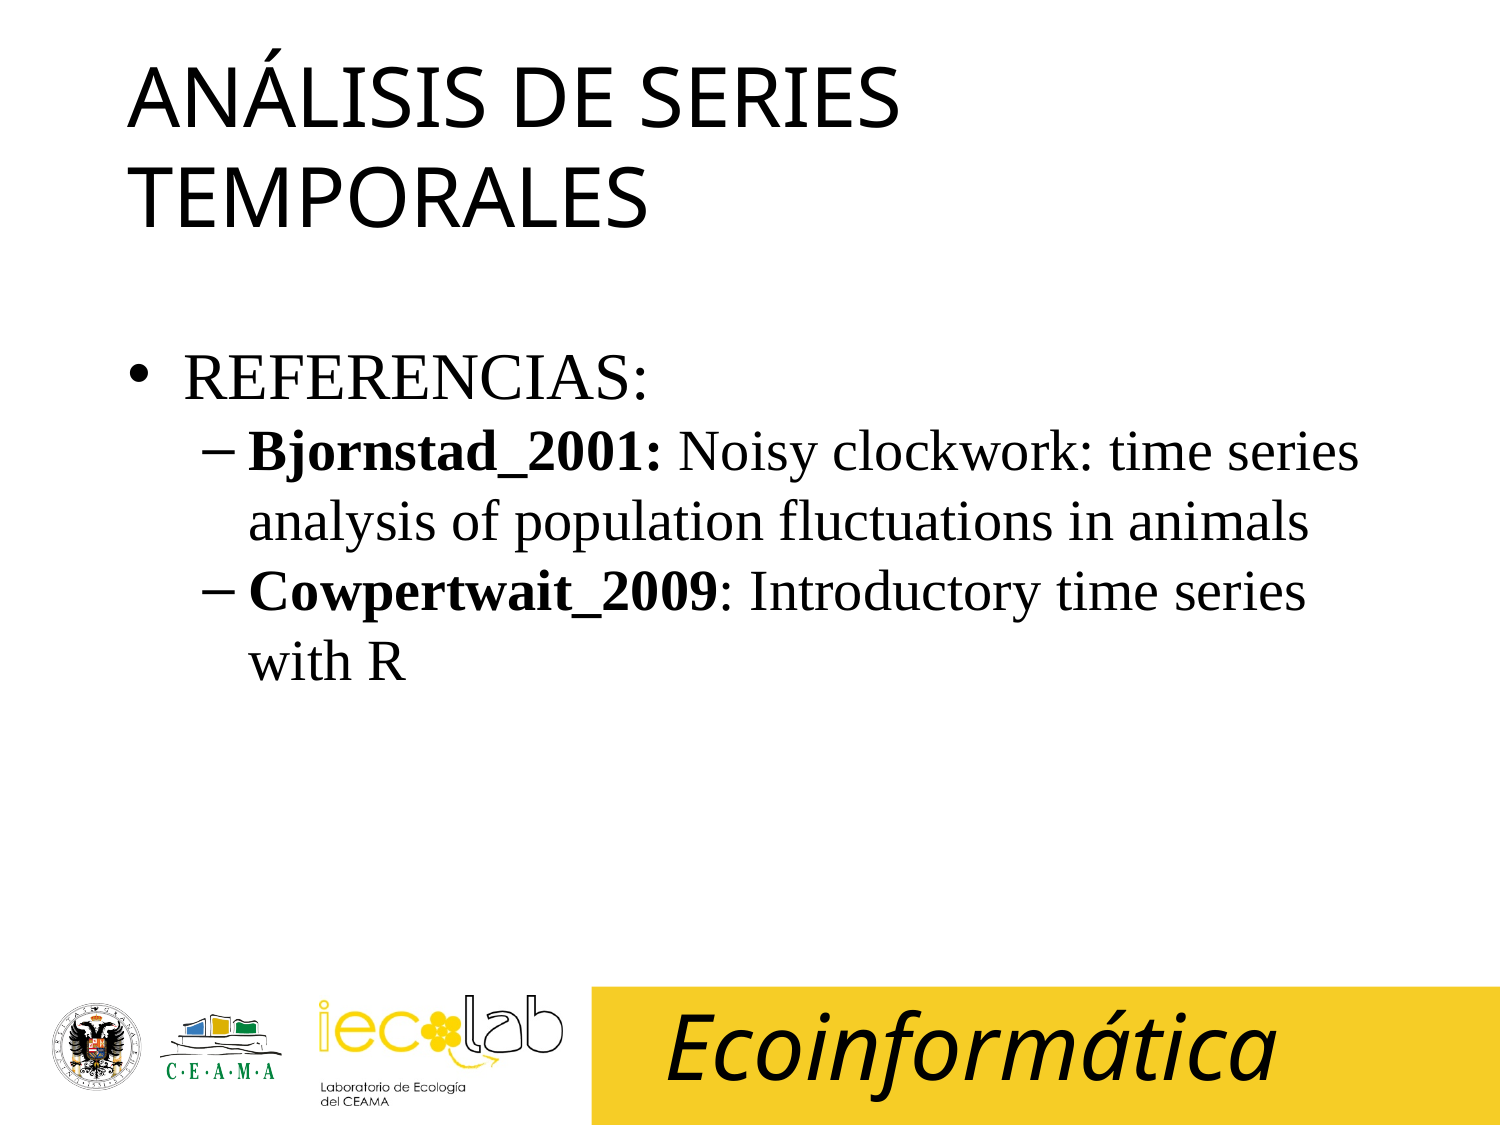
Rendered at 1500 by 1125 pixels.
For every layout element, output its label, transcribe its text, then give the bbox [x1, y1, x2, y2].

picture [160, 1009, 285, 1087]
picture [47, 1001, 145, 1096]
text_box [591, 986, 1500, 1125]
text_box ANÁLISIS DE SERIES TEMPORALES [112, 31, 1388, 324]
text_box Ecoinformática [650, 981, 1477, 1107]
text_box REFERENCIAS: Bjornstad_2001: Noisy clockwork: time series analysis of population fluctuations in animals Cowpertwait_2009: Introductory time series with R [112, 324, 1388, 955]
picture [319, 995, 564, 1106]
